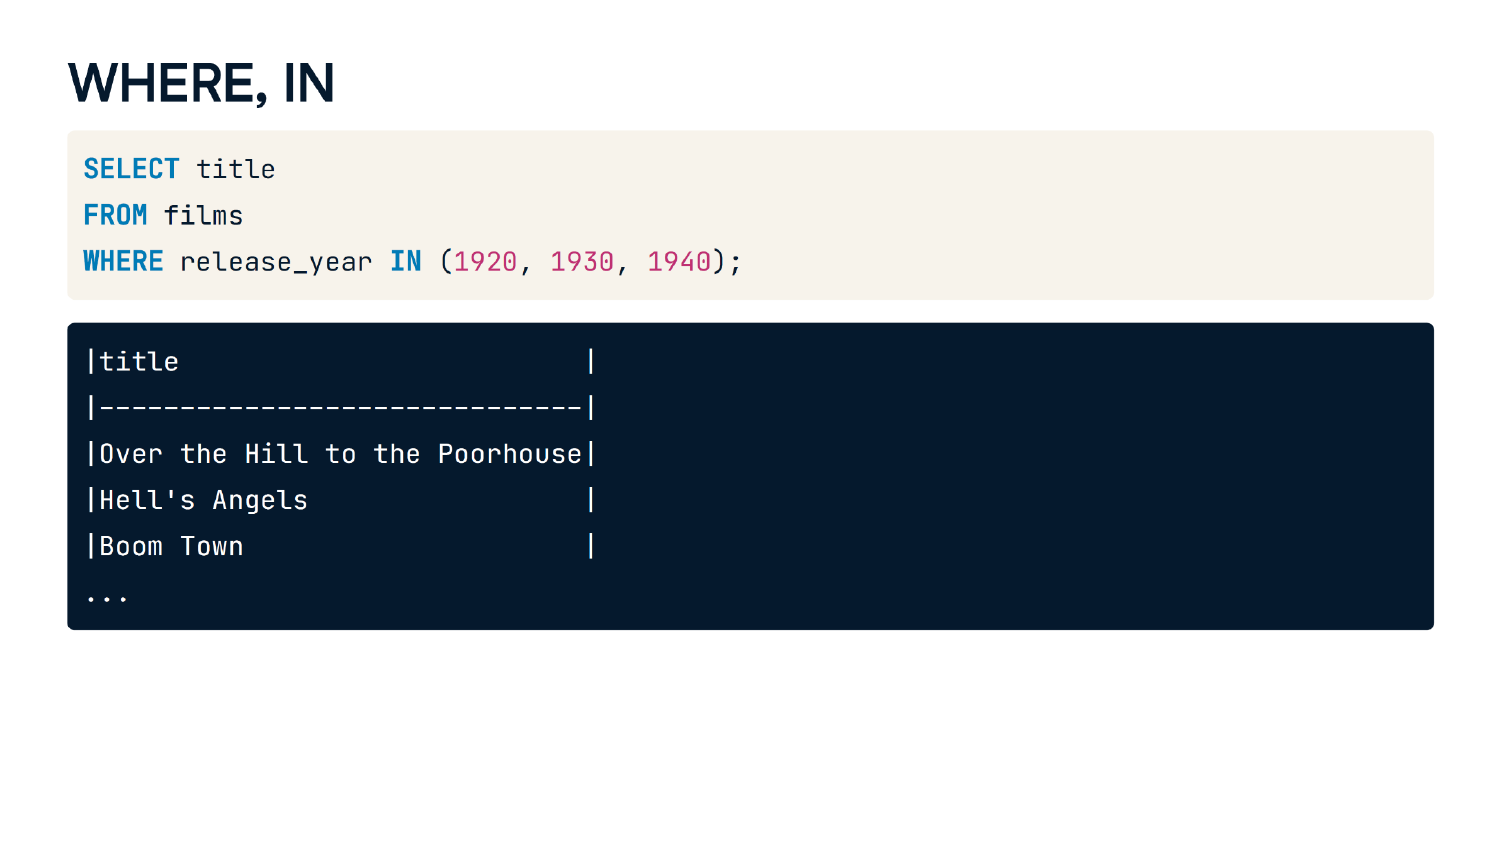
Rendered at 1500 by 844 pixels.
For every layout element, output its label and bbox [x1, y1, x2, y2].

picture [24, 24, 1476, 757]
